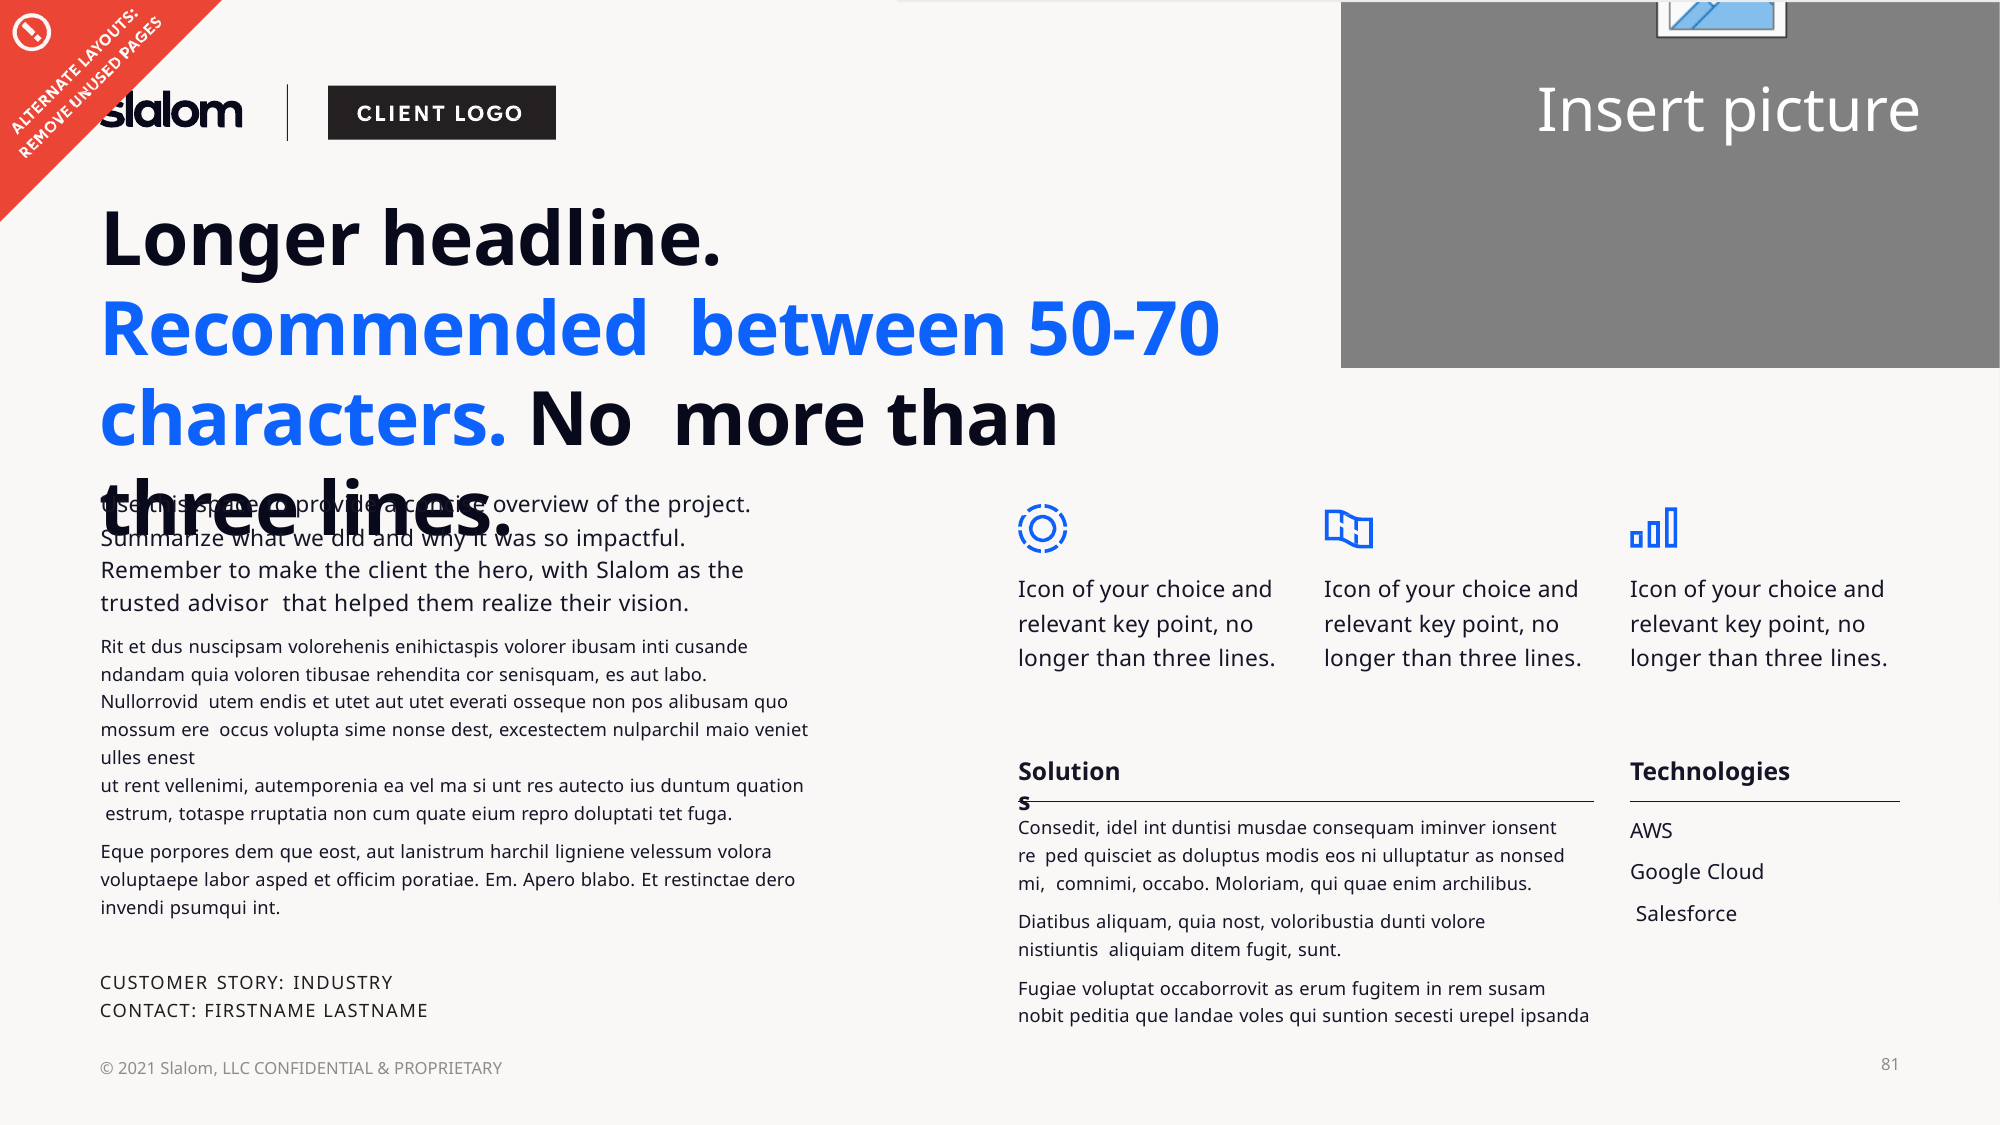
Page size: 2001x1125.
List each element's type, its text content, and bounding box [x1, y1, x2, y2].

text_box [0, 0, 222, 222]
text_box 81 [1412, 1035, 1900, 1096]
text_box [1647, 521, 1660, 548]
text_box AWS Google Cloud Salesforce [1629, 816, 1770, 926]
text_box Technologies [1629, 754, 1826, 786]
text_box Longer headline. Recommended between 50-70 characters. No more than three lines. [98, 189, 1280, 551]
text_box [328, 85, 556, 140]
text_box [1665, 507, 1678, 548]
picture [1340, 0, 2000, 369]
text_box CUSTOMER STORY: INDUSTRY CONTACT: FIRSTNAME LASTNAME [98, 965, 467, 1022]
text_box Use this space to provide a concise overview of the project. Summarize what we did and why it was so impactful. Remember to make the client the hero, with Slalom as the trusted advisor that helped them realize their vision. [99, 475, 814, 617]
text_box Icon of your choice and relevant key point, no longer than three lines. [1322, 566, 1593, 672]
text_box [222, 100, 243, 128]
text_box [1324, 509, 1373, 549]
text_box [1630, 531, 1643, 548]
text_box © 2021 Slalom, LLC CONFIDENTIAL & PROPRIETARY [99, 1038, 759, 1099]
text_box Solutions [1017, 754, 1131, 809]
text_box Rit et dus nuscipsam volorehenis enihictaspis volorer ibusam inti cusande ndandam quia voloren tibusae rehendita cor senisquam, es aut labo. Nullorrovid utem endis et utet aut utet everati osseque non pos alibusam quo mossum ere occus volupta sime nonse dest, excestectem nulparchil maio veniet ulles enest ut rent vellenimi, autemporenia ea vel ma si unt res autecto ius duntum quation estrum, totaspe rruptatia non cum quate eium repro doluptati tet fuga. Eque porpores dem que eost, aut lanistrum harchil ligniene velessum volora voluptaepe labor asped et officim poratiae. Em. Apero blabo. Et restinctae dero invendi psumqui int. [99, 627, 817, 891]
text_box Consedit, idel int duntisi musdae consequam iminver ionsent re ped quisciet as doluptus modis eos ni ulluptatur as nonsed mi, comnimi, occabo. Moloriam, qui quae enim archilibus. Diatibus aliquam, quia nost, voloribustia dunti volore nistiuntis aliquiam ditem fugit, sunt. Fugiae voluptat occaborrovit as erum fugitem in rem susam nobit peditia que landae voles qui suntion secesti urepel ipsanda [1016, 809, 1594, 1027]
text_box Icon of your choice and relevant key point, no longer than three lines. [1629, 566, 1899, 672]
text_box Icon of your choice and relevant key point, no longer than three lines. [1016, 566, 1287, 672]
